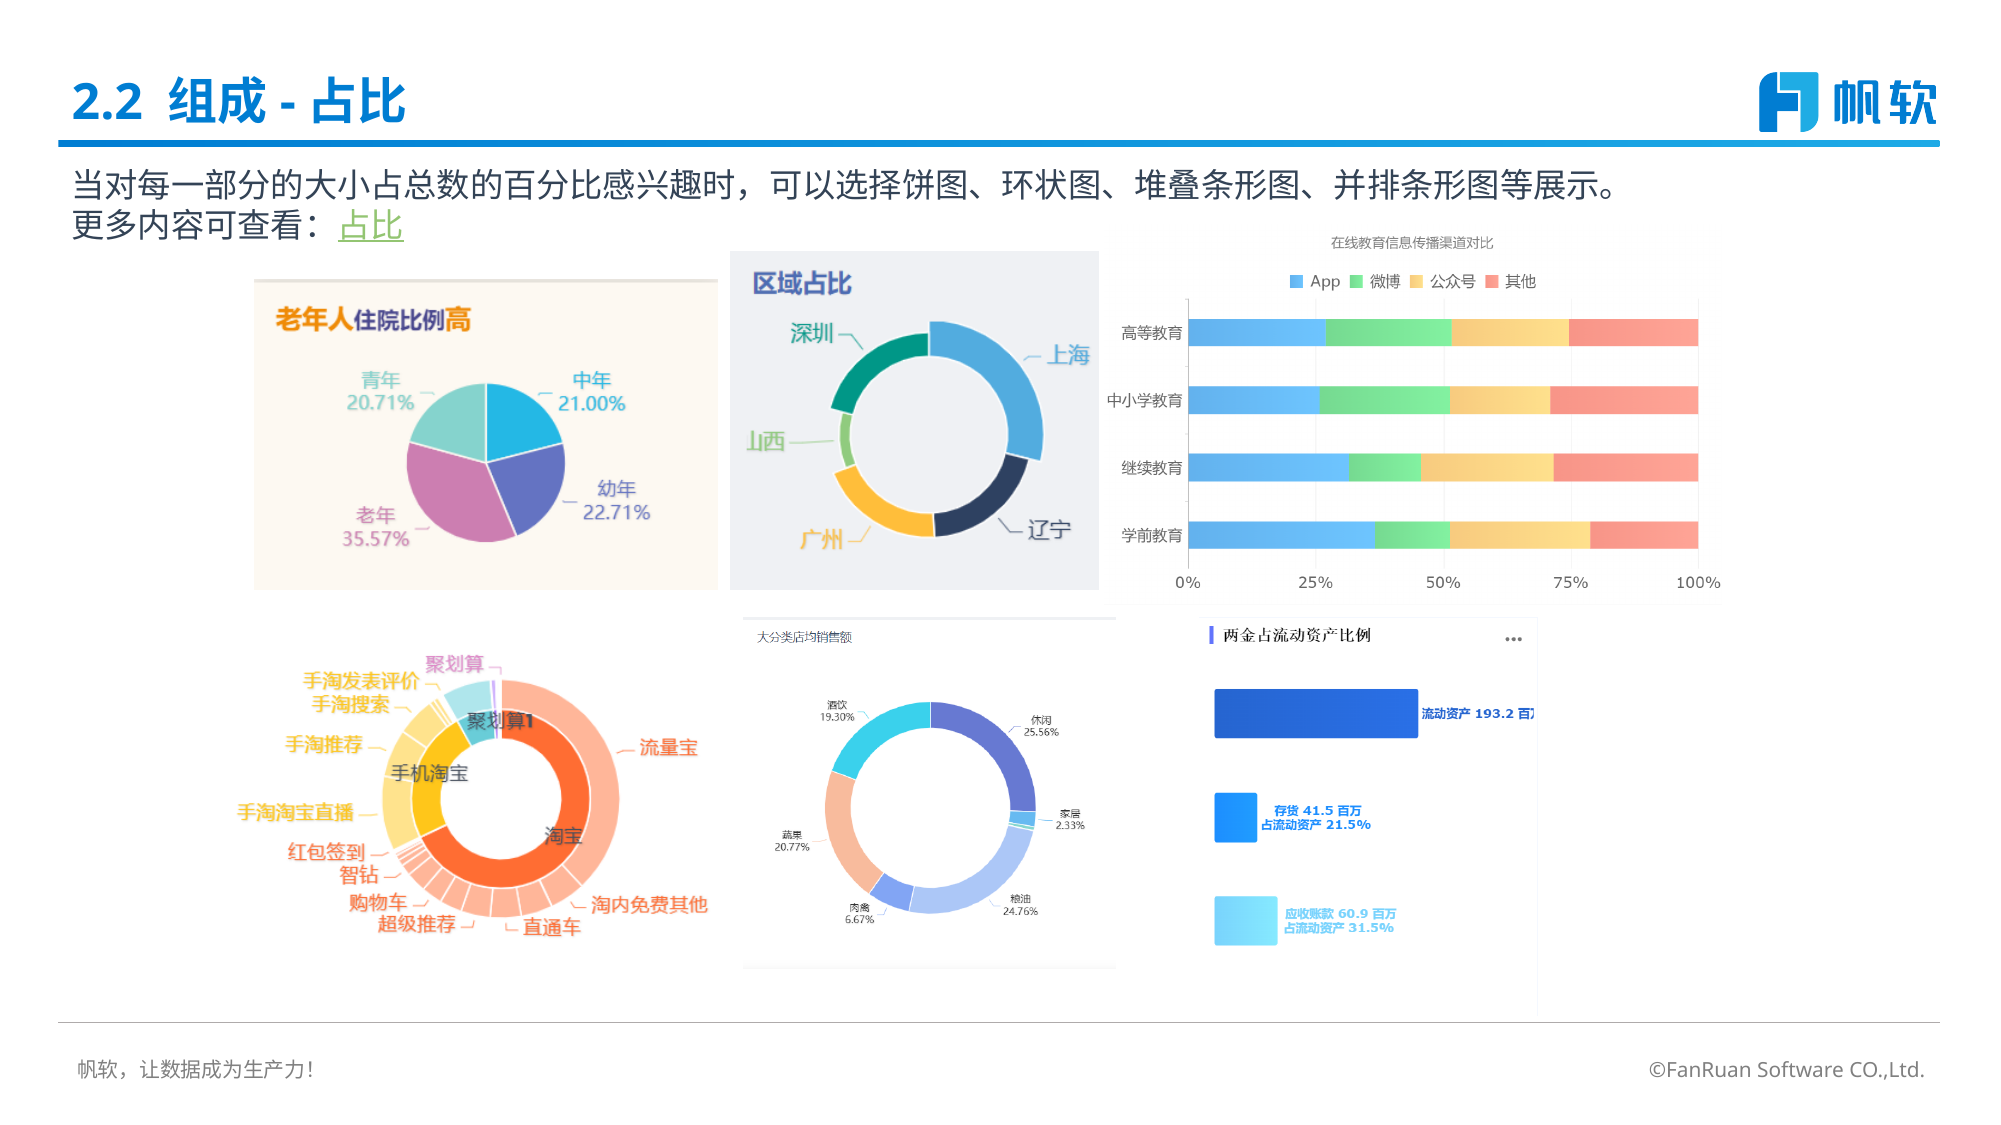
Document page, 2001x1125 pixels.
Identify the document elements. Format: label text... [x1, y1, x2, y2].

picture [254, 279, 718, 590]
picture [730, 251, 1099, 590]
picture [1104, 224, 1722, 605]
picture [1756, 56, 1939, 148]
text_box 当对每一部分的大小占总数的百分比感兴趣时，可以选择饼图、环状图、堆叠条形图、并排条形图等展示。 更多内容可查看：占比 [56, 156, 1938, 260]
picture [743, 617, 1116, 969]
picture [229, 617, 736, 974]
picture [1033, 140, 1041, 146]
picture [1199, 617, 1538, 1016]
title 2.2 组成-占比 [56, 67, 1696, 139]
